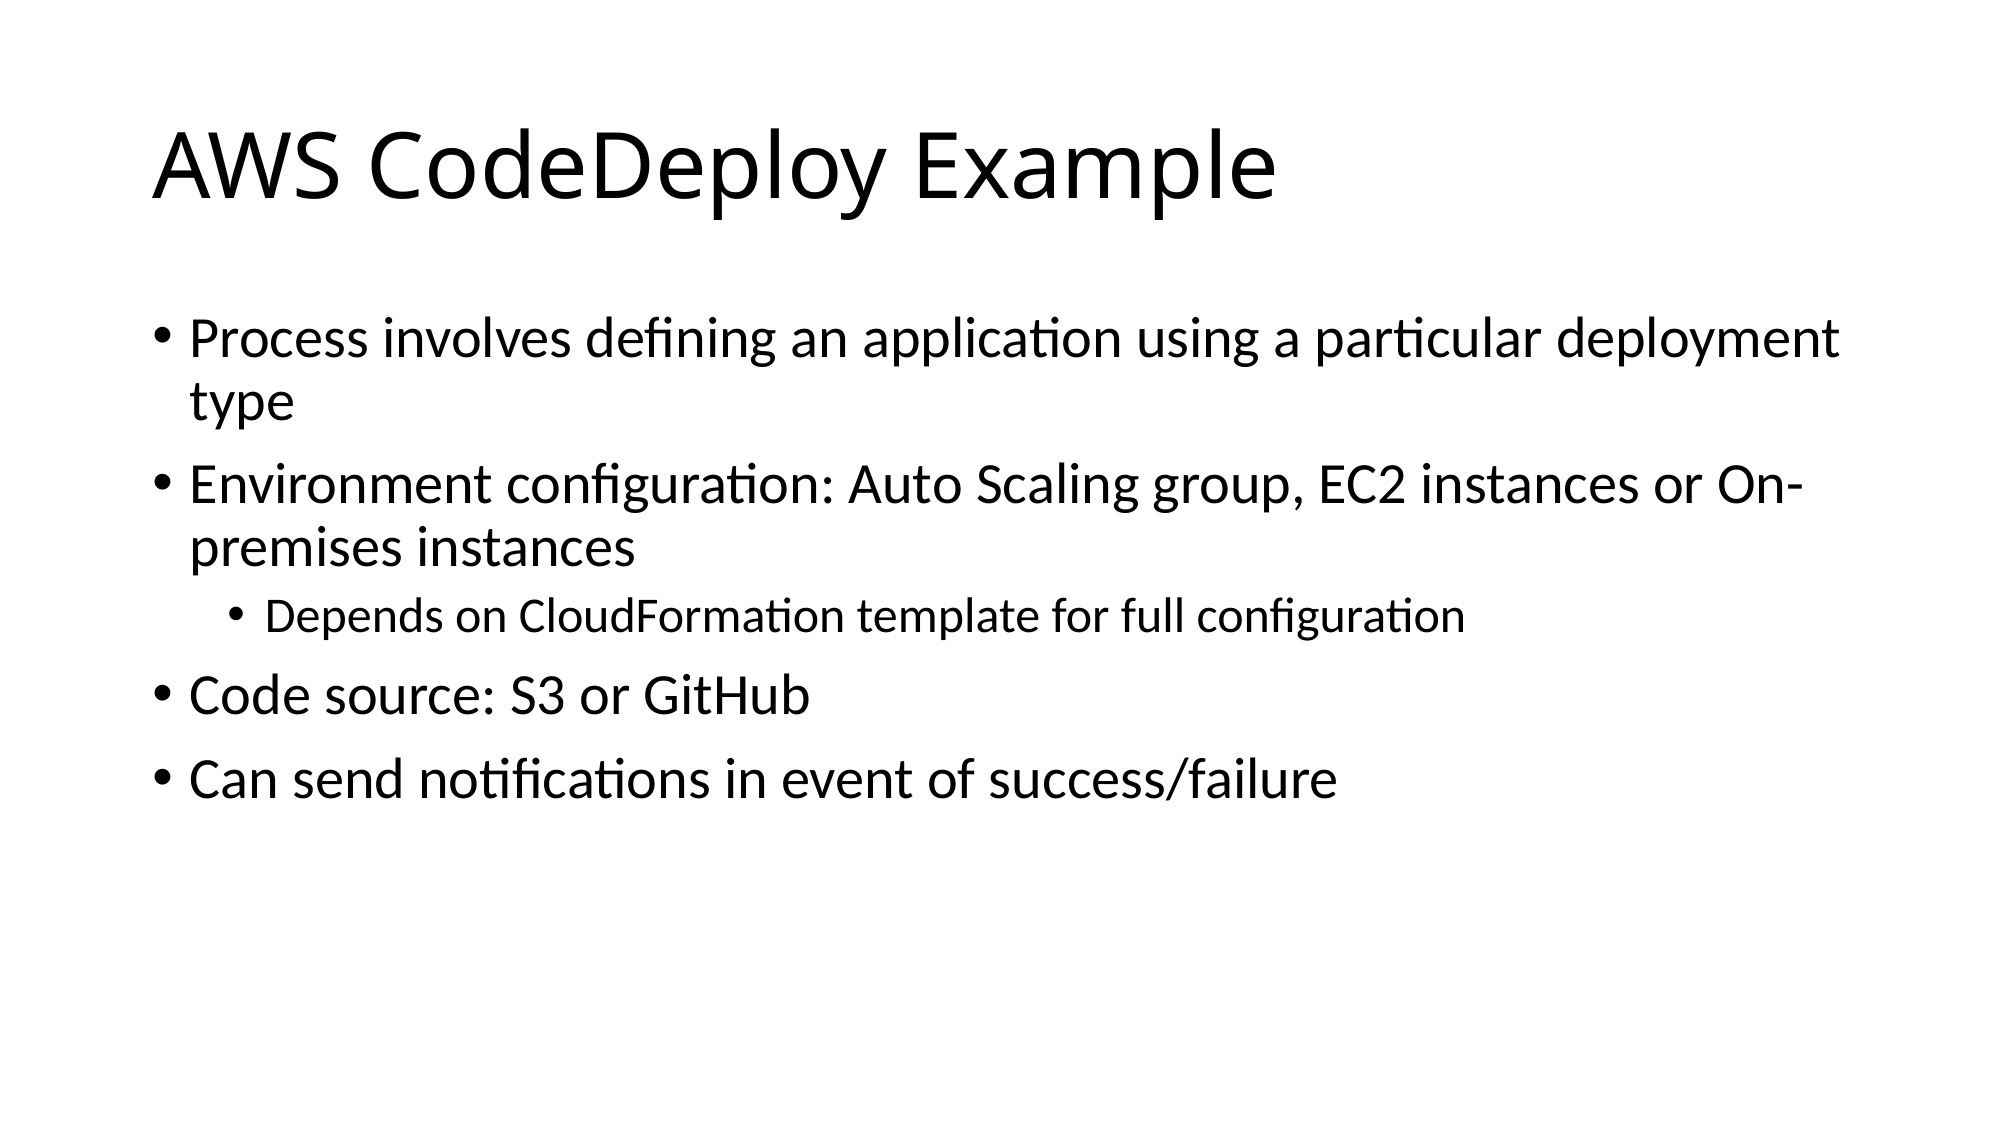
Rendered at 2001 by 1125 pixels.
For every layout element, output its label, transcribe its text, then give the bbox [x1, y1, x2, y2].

list Process involves defining an application using a particular deployment type Environment configuration: Auto Scaling group, EC2 instances or On-premises instances Depends on CloudFormation template for full configuration Code source: S3 or GitHub Can send notifications in event of success/failure [137, 299, 1863, 1014]
title AWS CodeDeploy Example [137, 59, 1863, 278]
